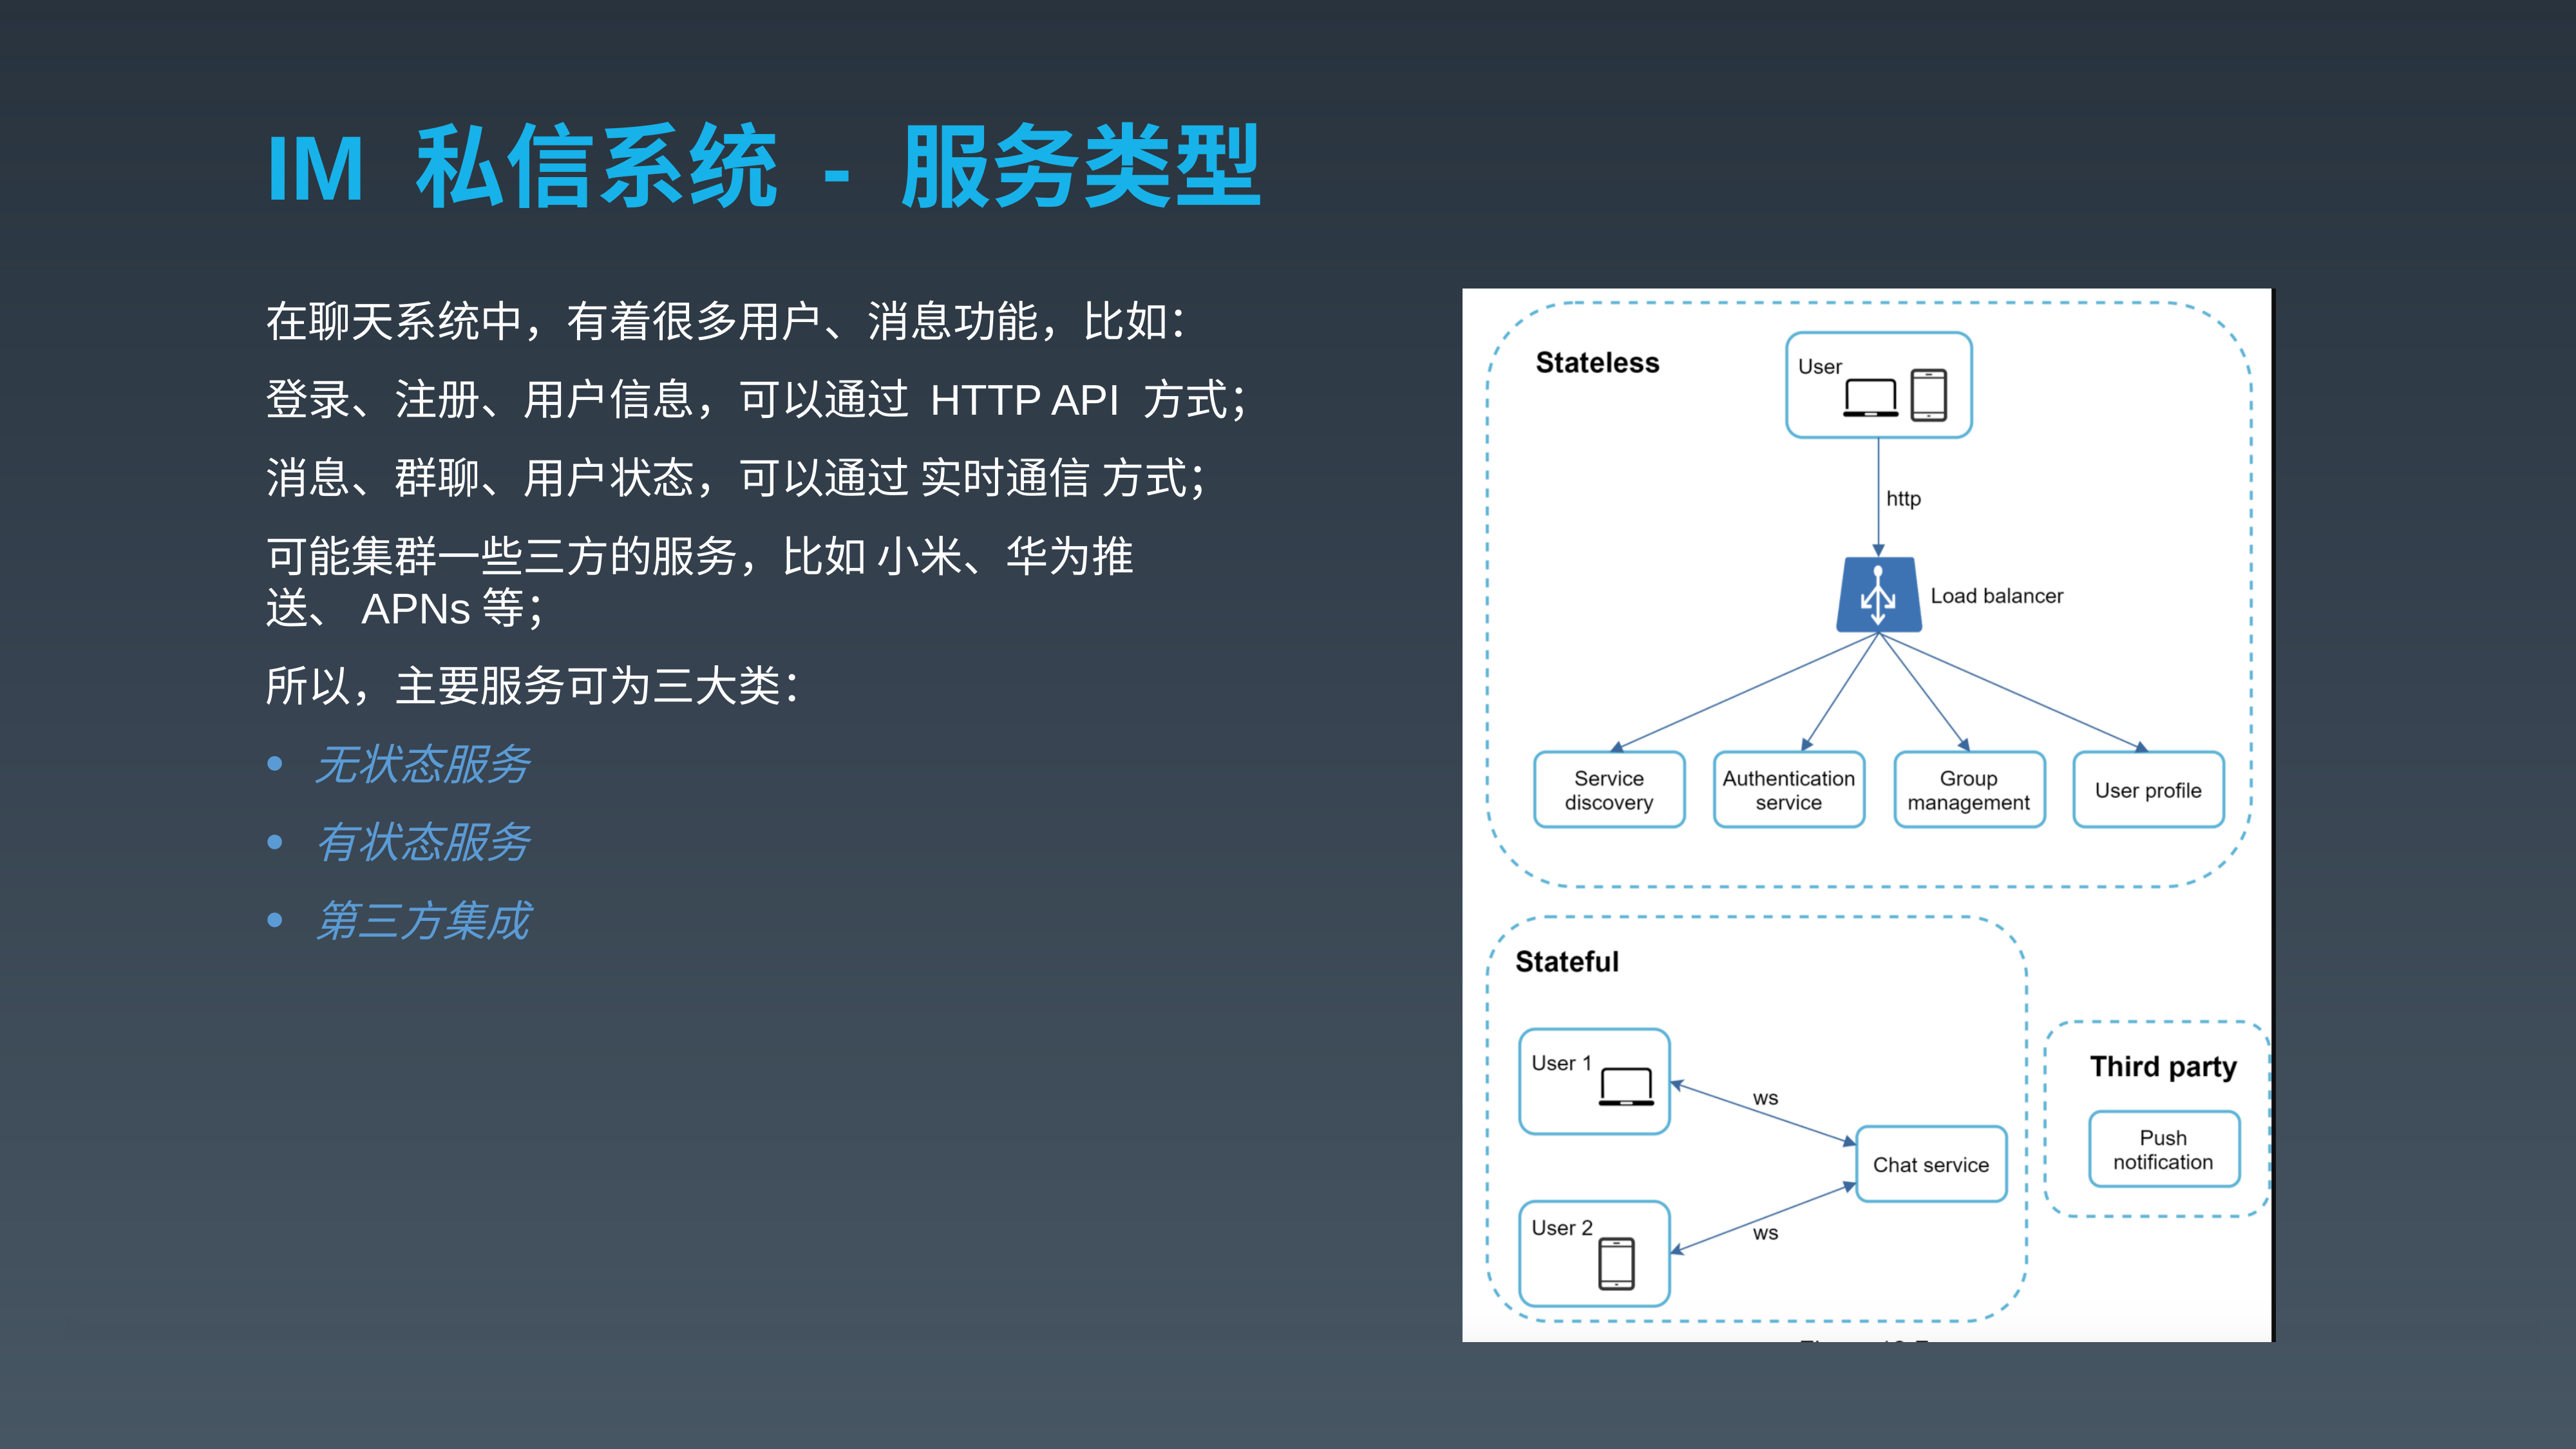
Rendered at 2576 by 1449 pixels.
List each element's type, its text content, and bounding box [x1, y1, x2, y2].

title IM 私信系统 - 服务类型 [260, 103, 2316, 243]
list 在聊天系统中，有着很多用户、消息功能，比如： 登录、注册、用户信息，可以通过 HTTP API 方式； 消息、群聊、用户状态，可以通过 实时通信 方式； 可能集群一些三方的服务，比如 小米、华为推送、APNs等； 所以，主要服务可为三大类： 无状态服务 有状态服务 第三方集成 [260, 288, 1285, 1384]
picture [0, 0, 2576, 1449]
